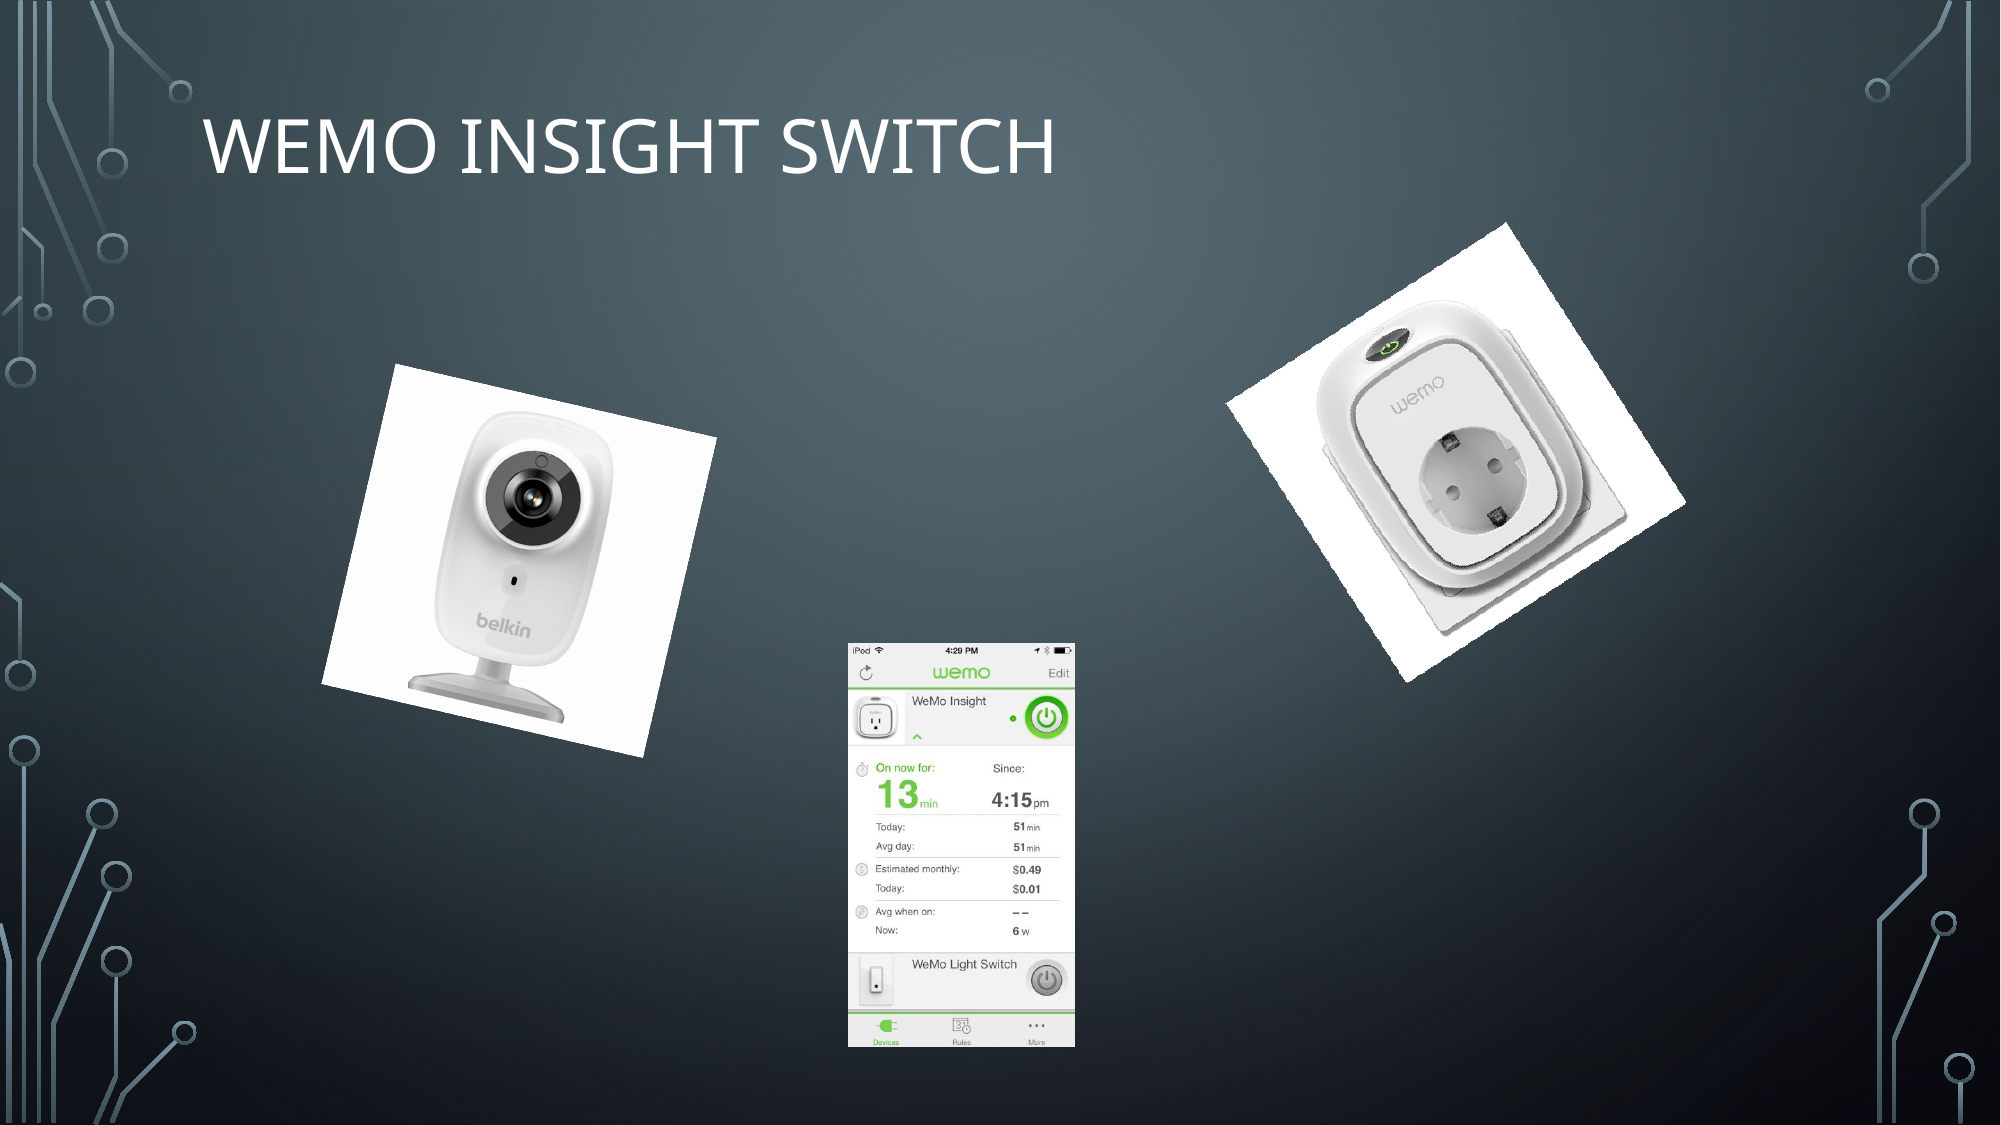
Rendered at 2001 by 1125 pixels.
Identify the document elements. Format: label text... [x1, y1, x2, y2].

text_box WeMo Insight Switch [187, 101, 1813, 344]
picture [848, 643, 1076, 1047]
picture [1225, 222, 1686, 683]
picture [322, 364, 717, 758]
